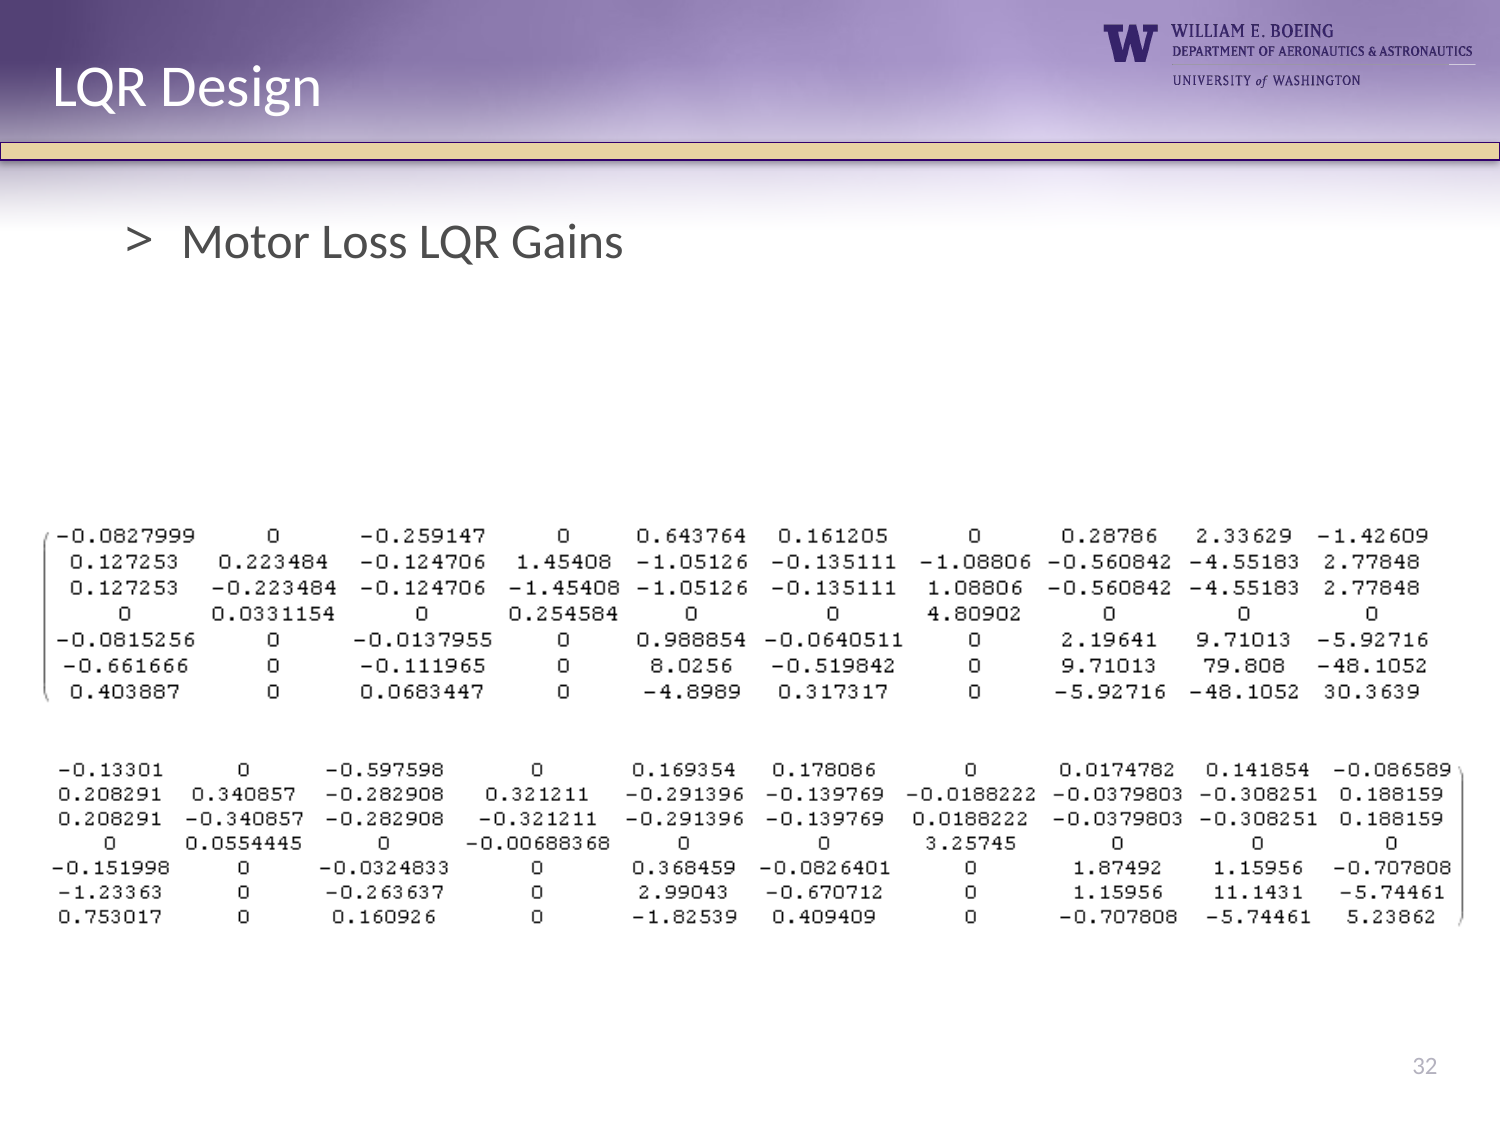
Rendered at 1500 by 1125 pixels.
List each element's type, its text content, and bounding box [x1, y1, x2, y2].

picture [0, 0, 1500, 142]
list LQR Design [37, 48, 1380, 128]
slide_number 32 [1102, 1034, 1453, 1095]
picture [0, 161, 1500, 1125]
